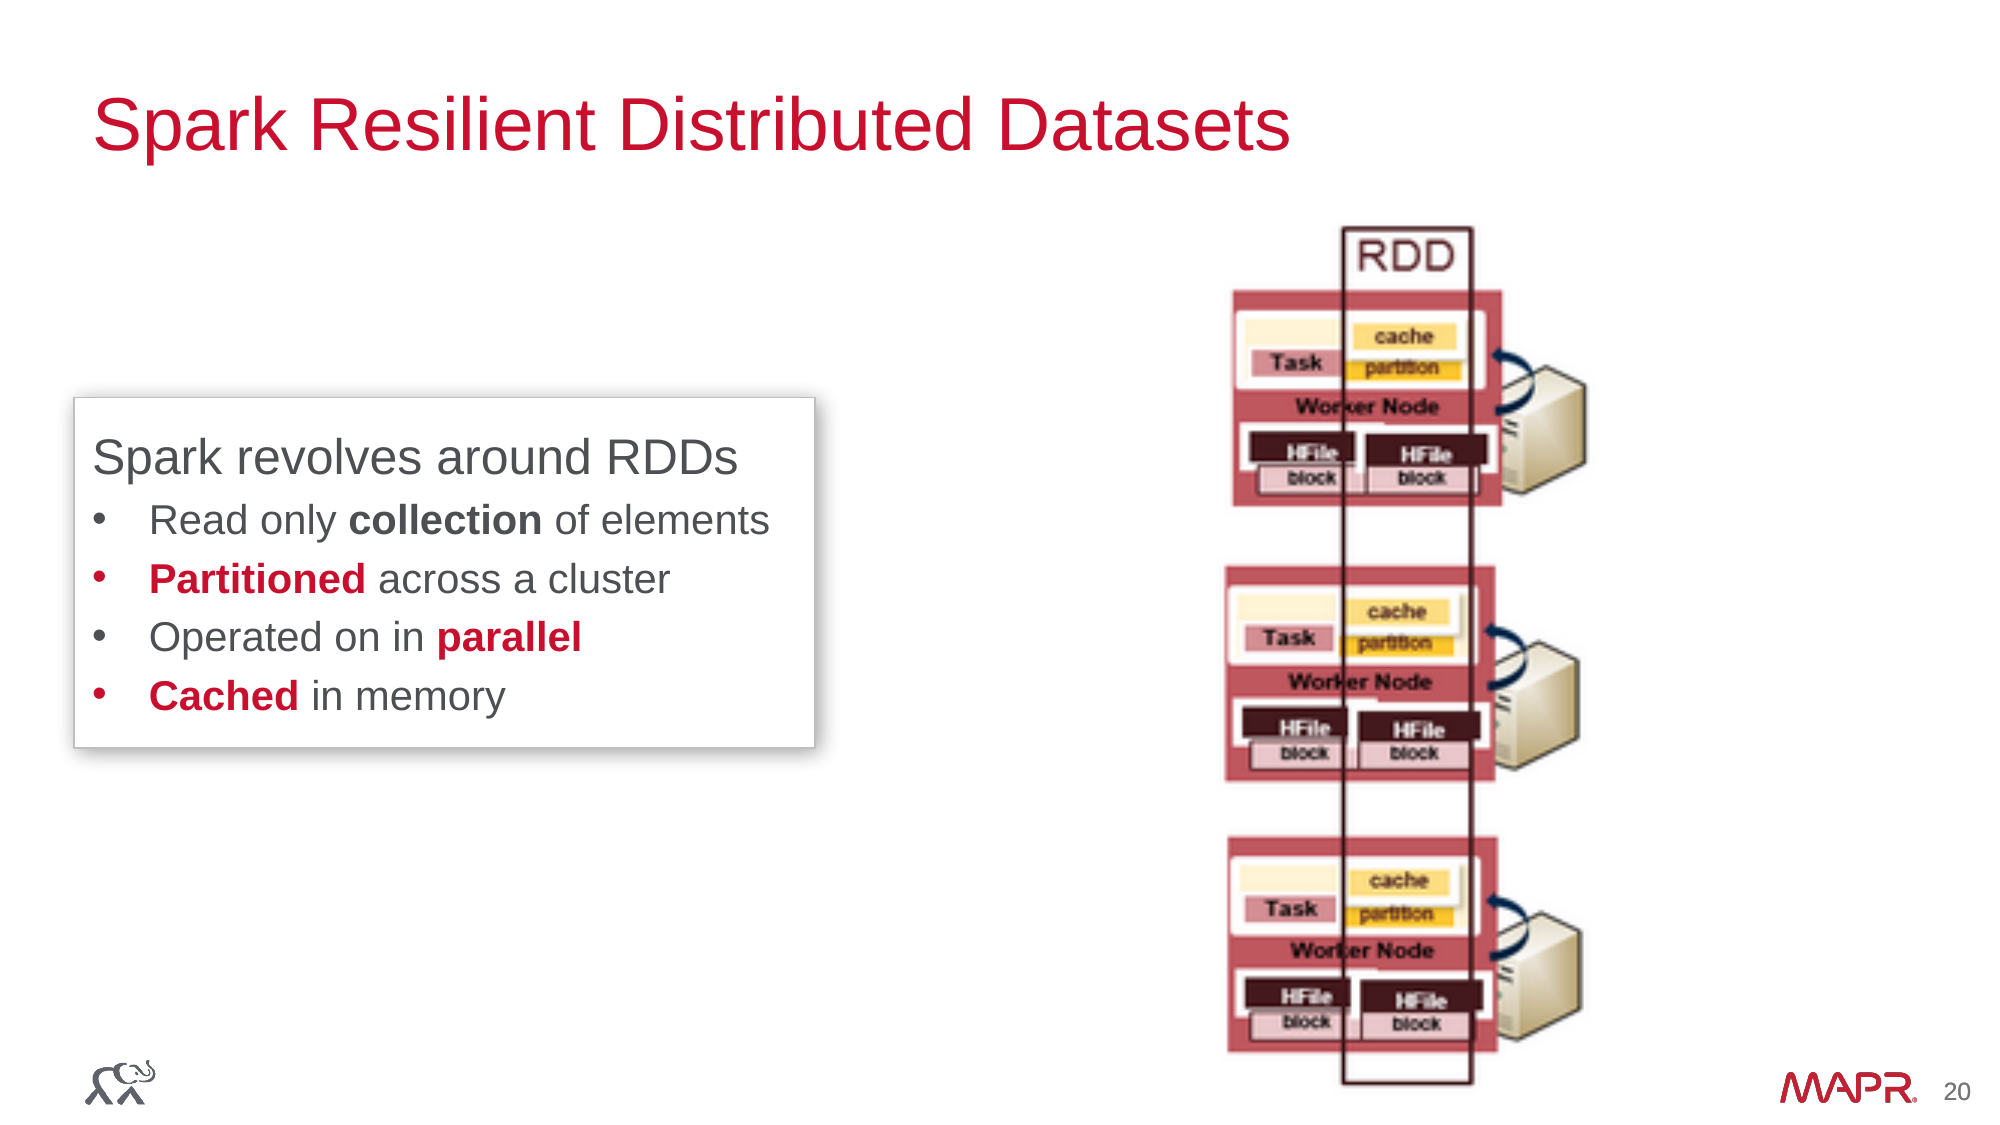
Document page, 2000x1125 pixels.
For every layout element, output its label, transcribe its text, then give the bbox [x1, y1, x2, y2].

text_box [71, 397, 820, 815]
picture [1153, 185, 1769, 1125]
picture [75, 1038, 167, 1125]
title Spark Resilient Distributed Datasets [72, 45, 1872, 197]
